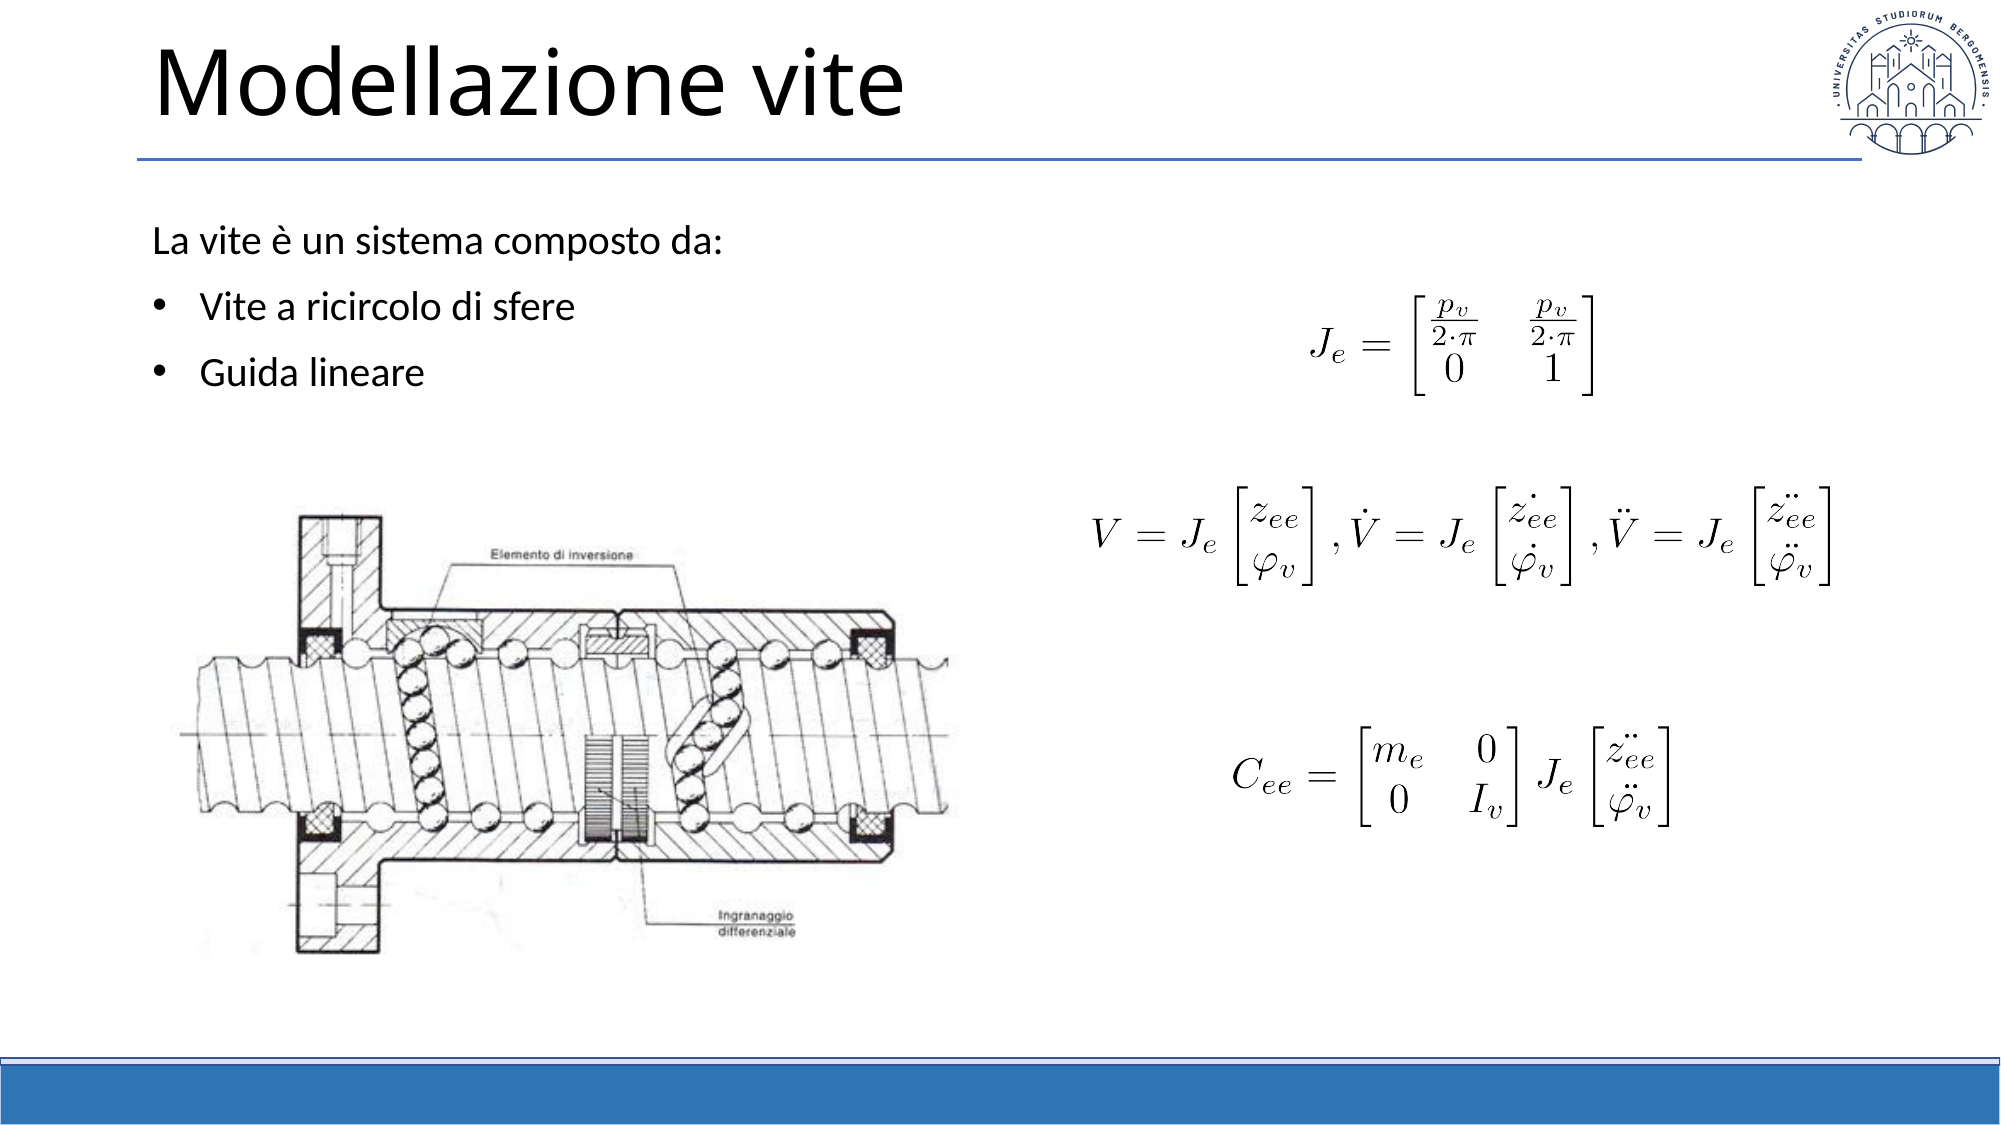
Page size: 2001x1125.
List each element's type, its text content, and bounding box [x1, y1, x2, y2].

picture [1833, 11, 1989, 155]
picture [1092, 486, 1830, 586]
title Modellazione vite [137, 22, 1863, 149]
picture [169, 505, 964, 963]
picture [1233, 726, 1669, 827]
picture [1310, 295, 1593, 396]
list La vite è un sistema composto da: Vite a ricircolo di sfere Guida lineare [137, 210, 1863, 925]
slide_number 6 [1538, 1065, 1989, 1125]
